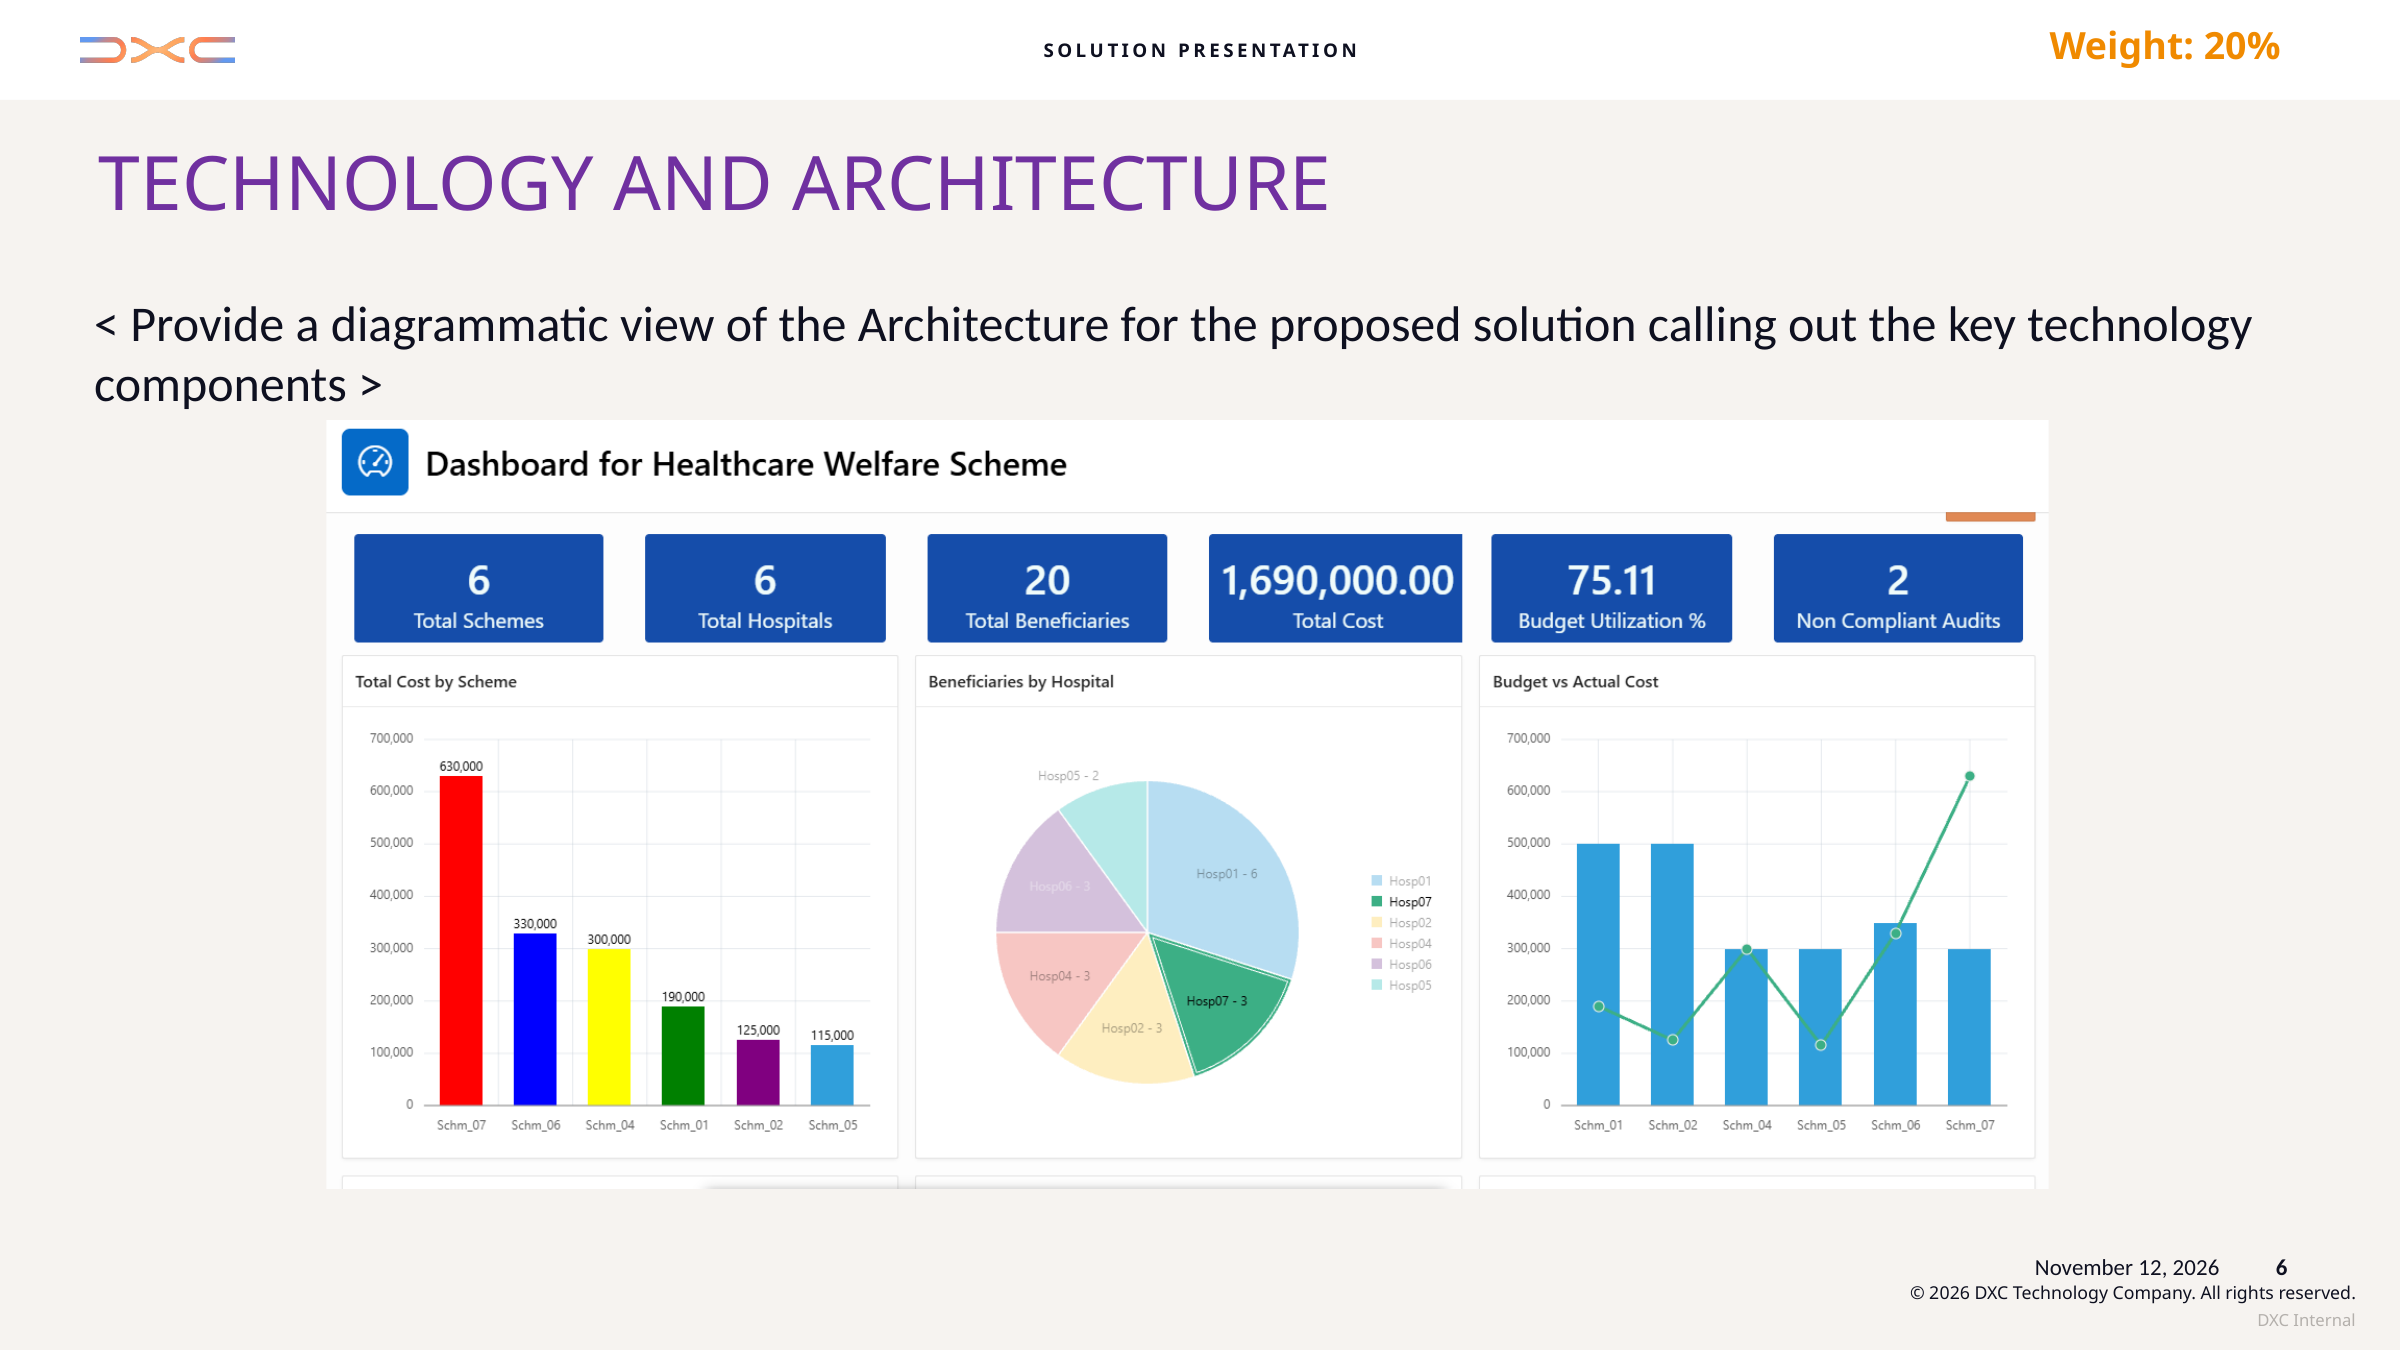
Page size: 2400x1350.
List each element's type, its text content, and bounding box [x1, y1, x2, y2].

text_box < Provide a diagrammatic view of the Architecture for the proposed solution calling out the key technology components > [79, 284, 2296, 420]
picture [326, 420, 2049, 1189]
title Technology And Architecture [79, 145, 2325, 241]
picture [80, 37, 235, 63]
text_box Weight: 20% [1615, 20, 2296, 76]
